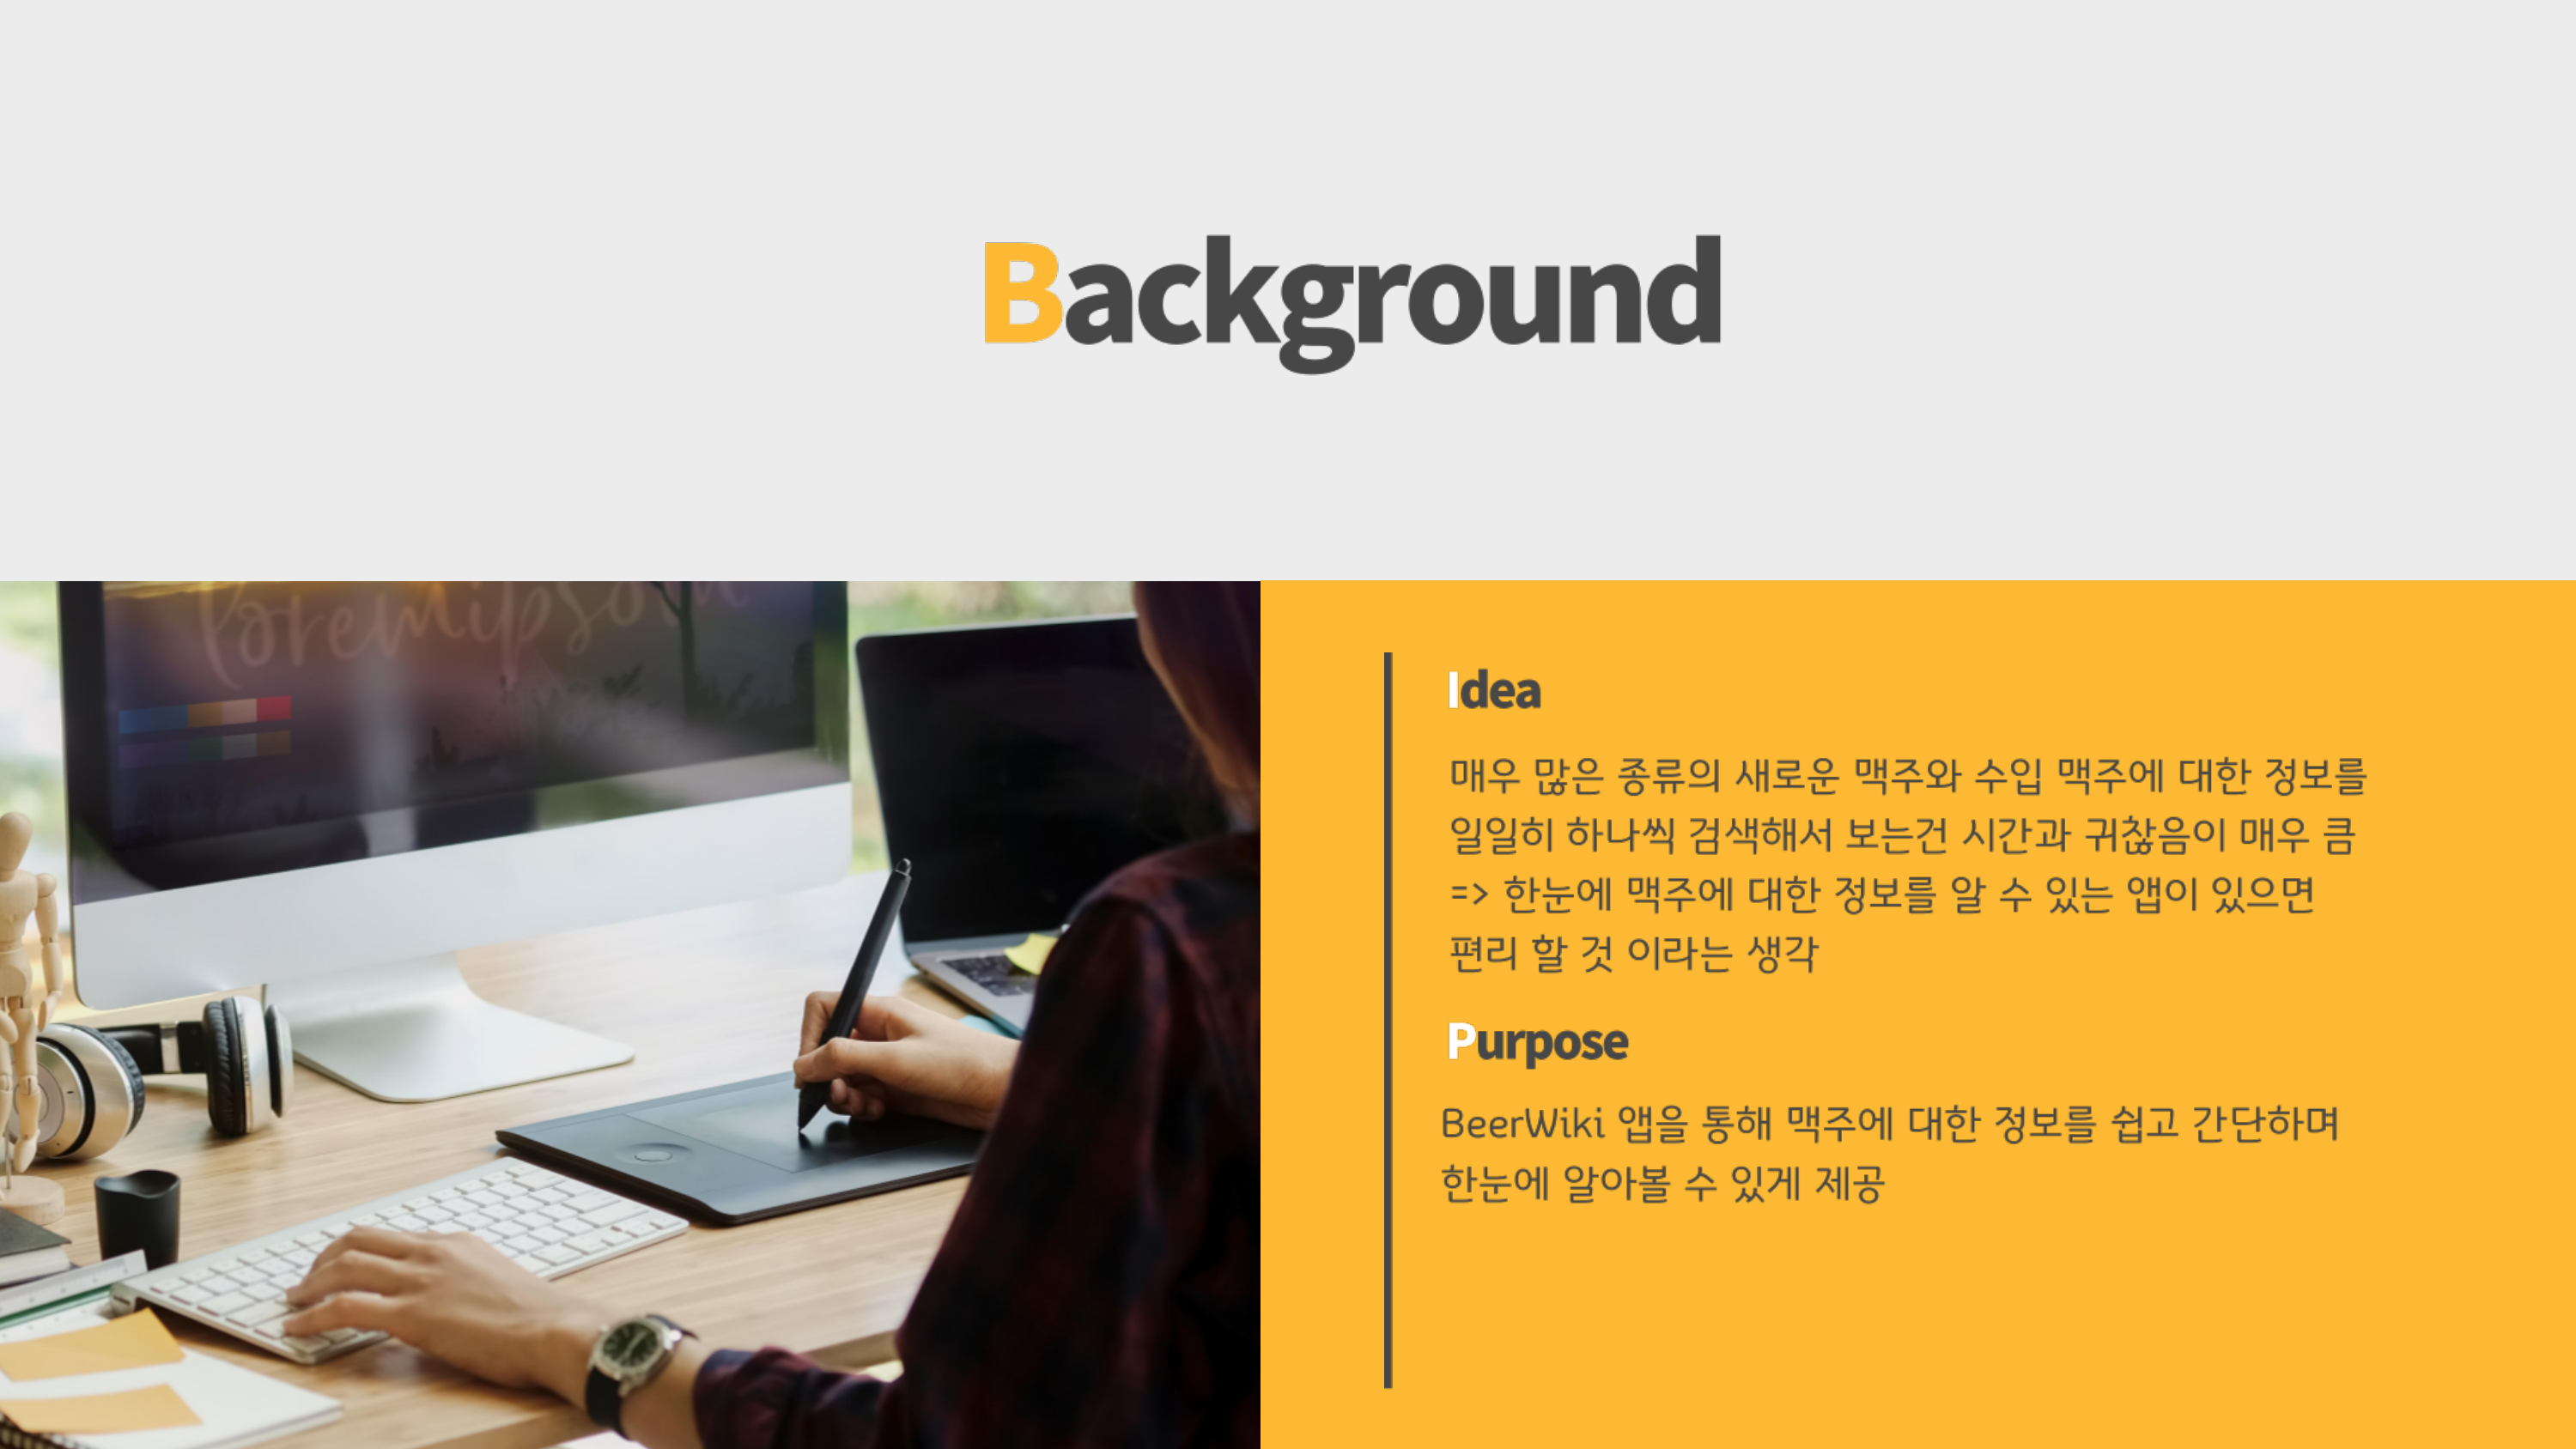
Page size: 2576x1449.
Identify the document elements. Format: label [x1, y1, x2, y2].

picture [1438, 648, 2387, 996]
text_box [1384, 652, 1393, 1390]
text_box [1261, 580, 2576, 1449]
picture [1434, 999, 2360, 1296]
picture [955, 166, 1781, 451]
text_box [0, 580, 1259, 1449]
